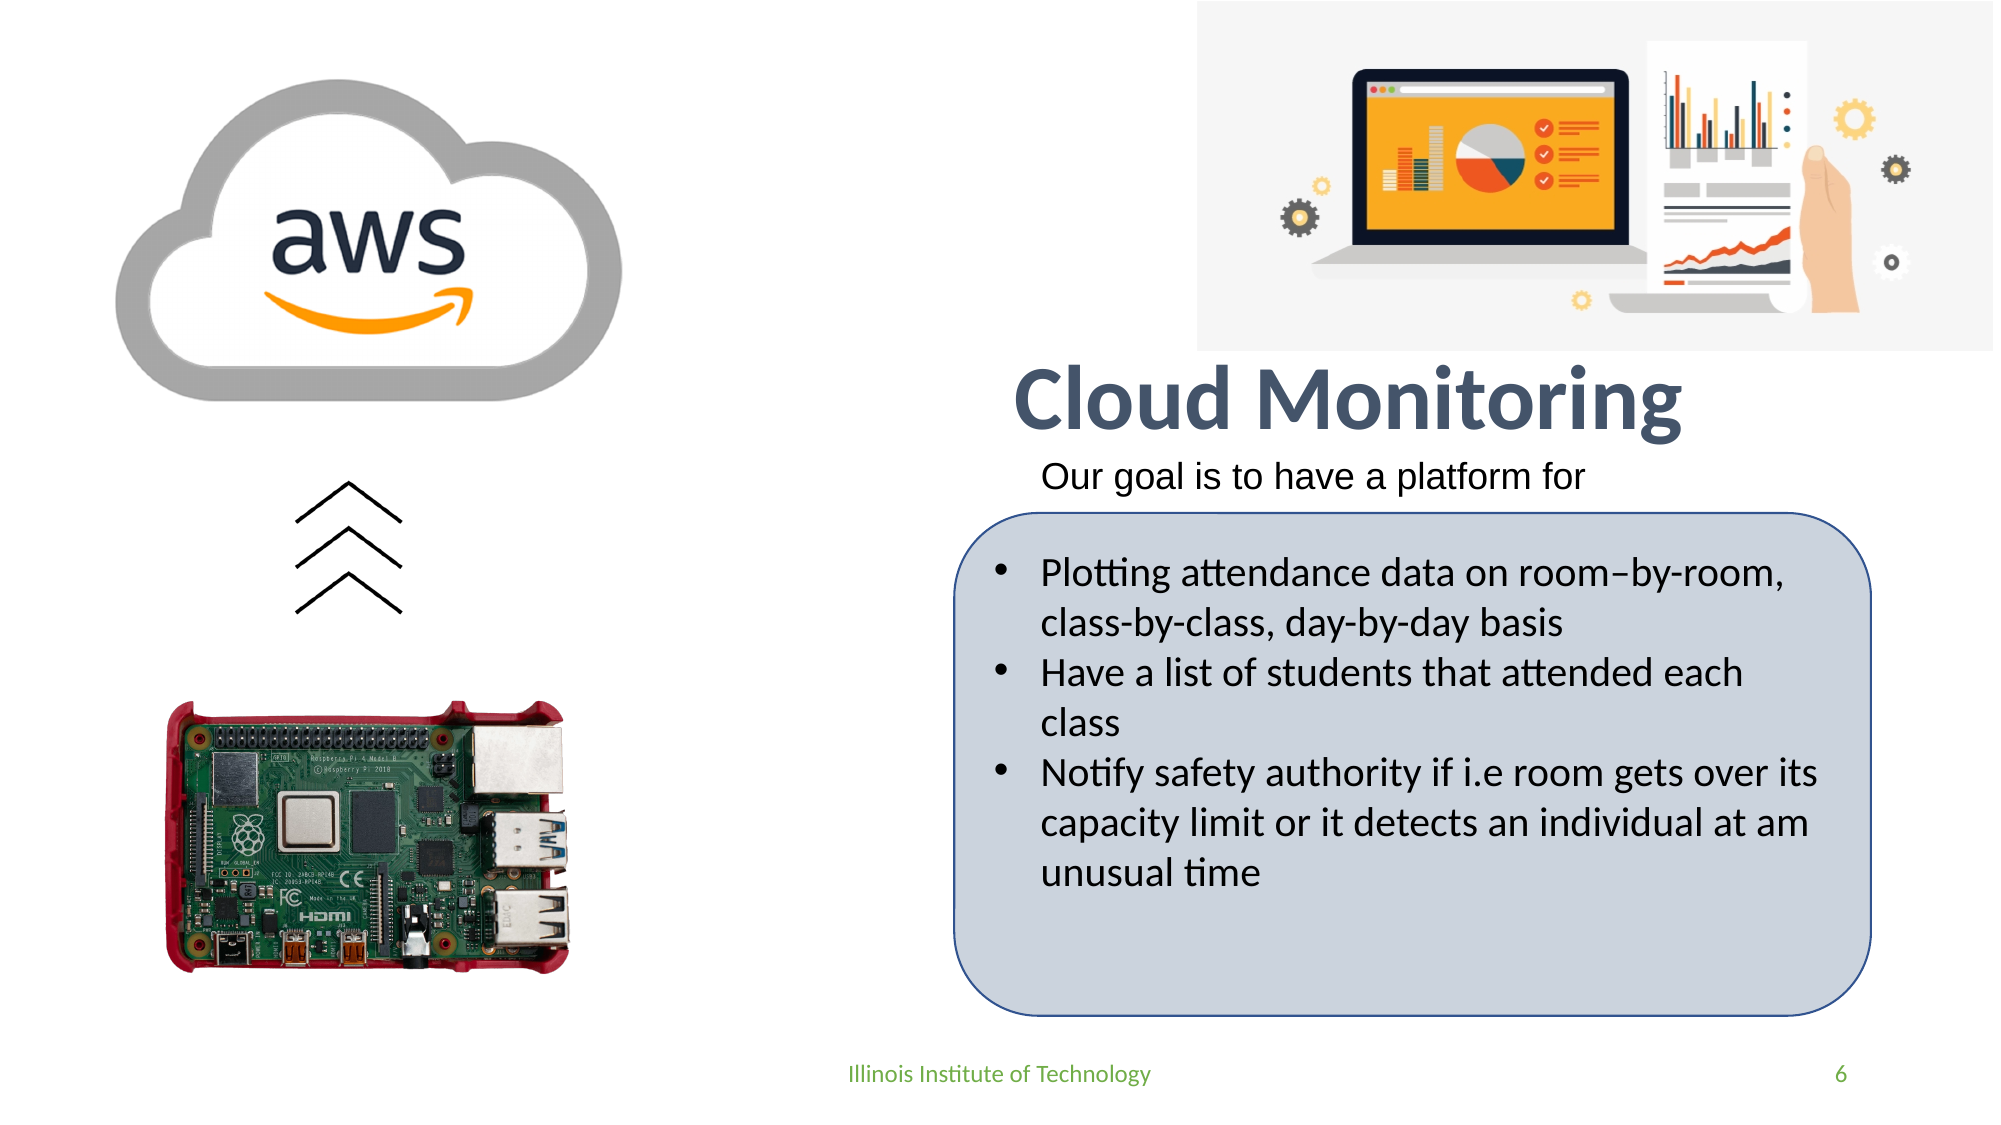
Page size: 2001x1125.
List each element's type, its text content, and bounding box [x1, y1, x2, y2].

picture [1197, 1, 1993, 351]
slide_number 6 [1412, 1042, 1863, 1103]
footer Illinois Institute of Technology [662, 1042, 1338, 1103]
text_box Plotting attendance data on room–by-room, class-by-class, day-by-day basis Have a list of students that attended each class Notify safety authority if i.e room gets over its capacity limit or it detects an individual at am unusual time [954, 512, 1871, 1016]
text_box Our goal is to have a platform for [855, 445, 1772, 505]
picture [49, 1, 687, 639]
title Cloud Monitoring [999, 308, 2000, 492]
picture [158, 694, 578, 979]
